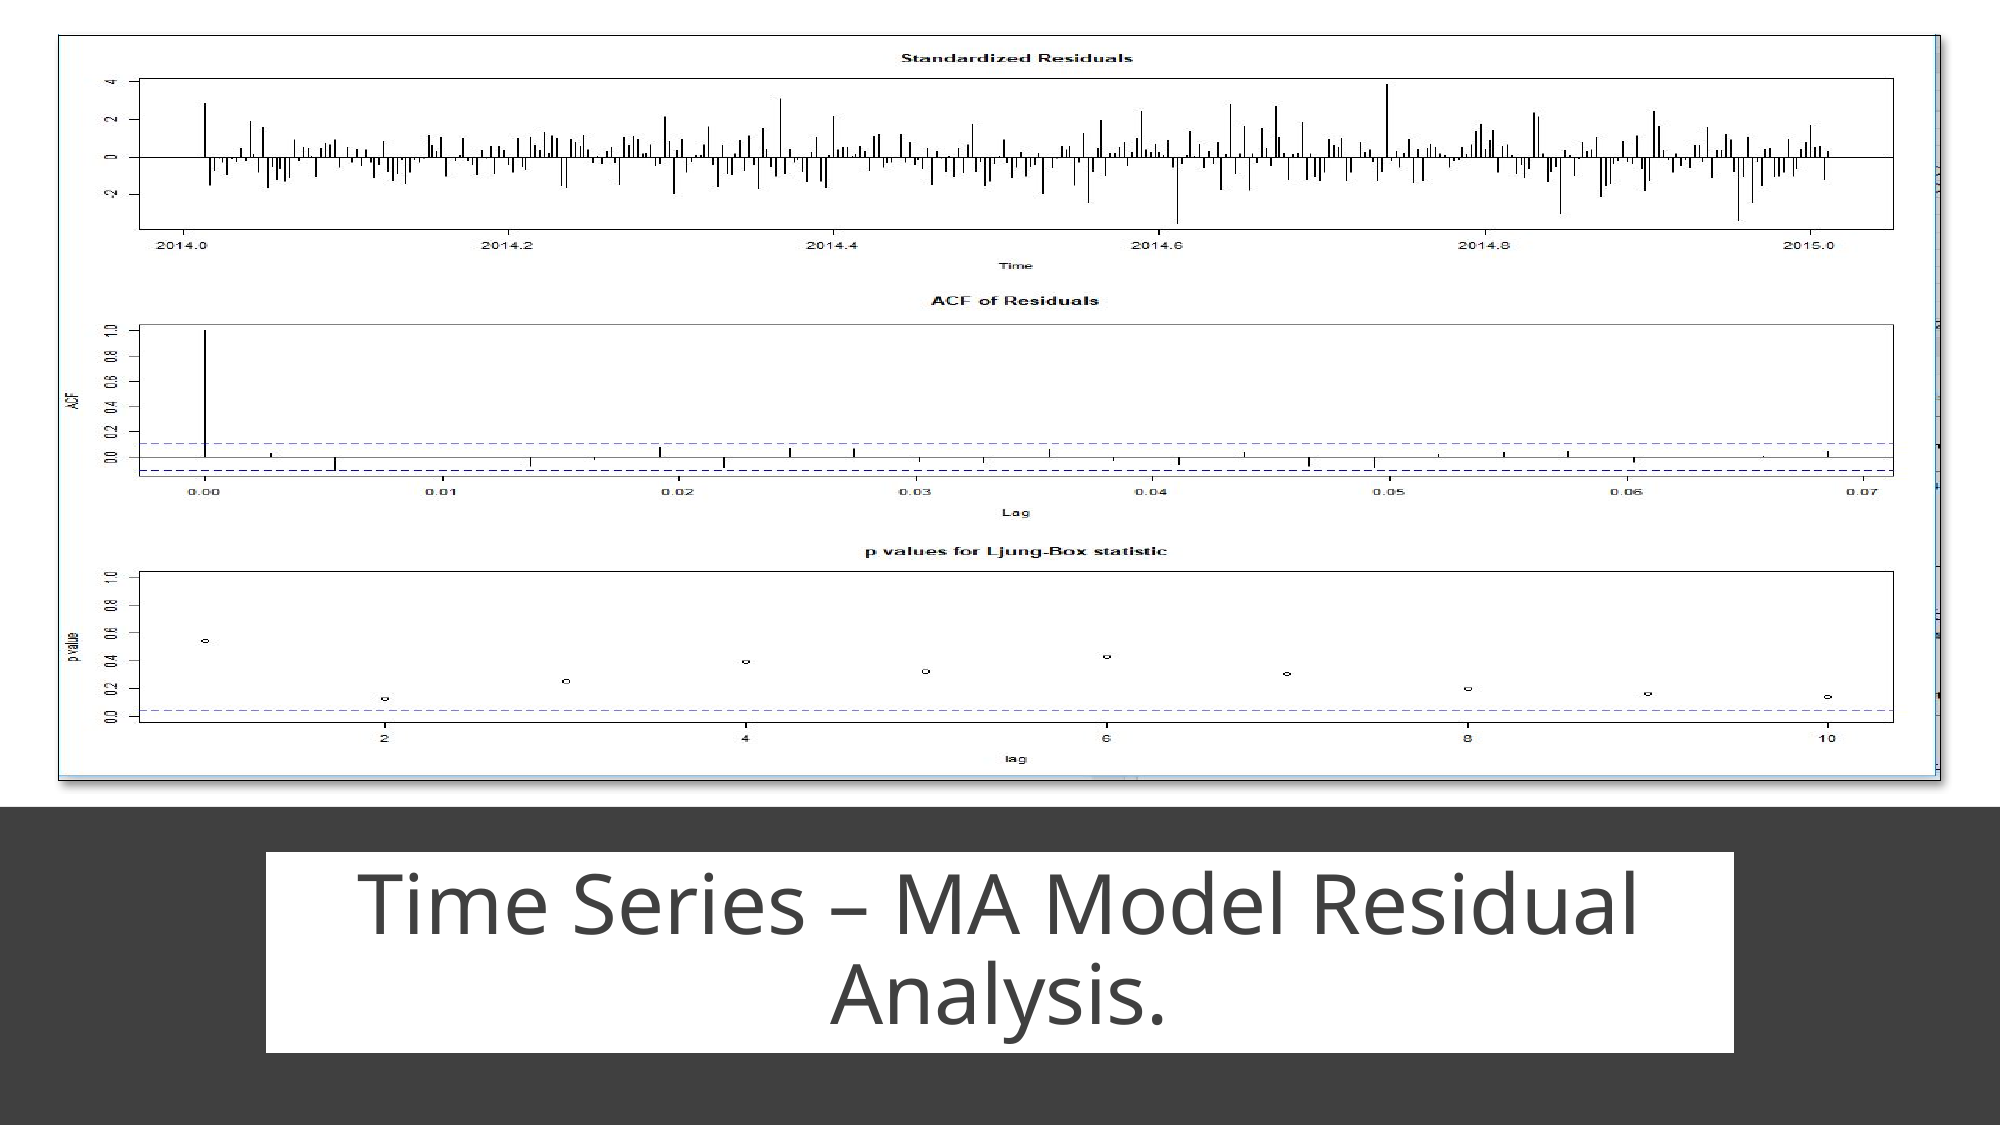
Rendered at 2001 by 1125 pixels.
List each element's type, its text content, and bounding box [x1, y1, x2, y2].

title Time Series – MA Model Residual Analysis. [262, 848, 1738, 1057]
text_box [0, 806, 2000, 1125]
picture [58, 34, 1940, 780]
